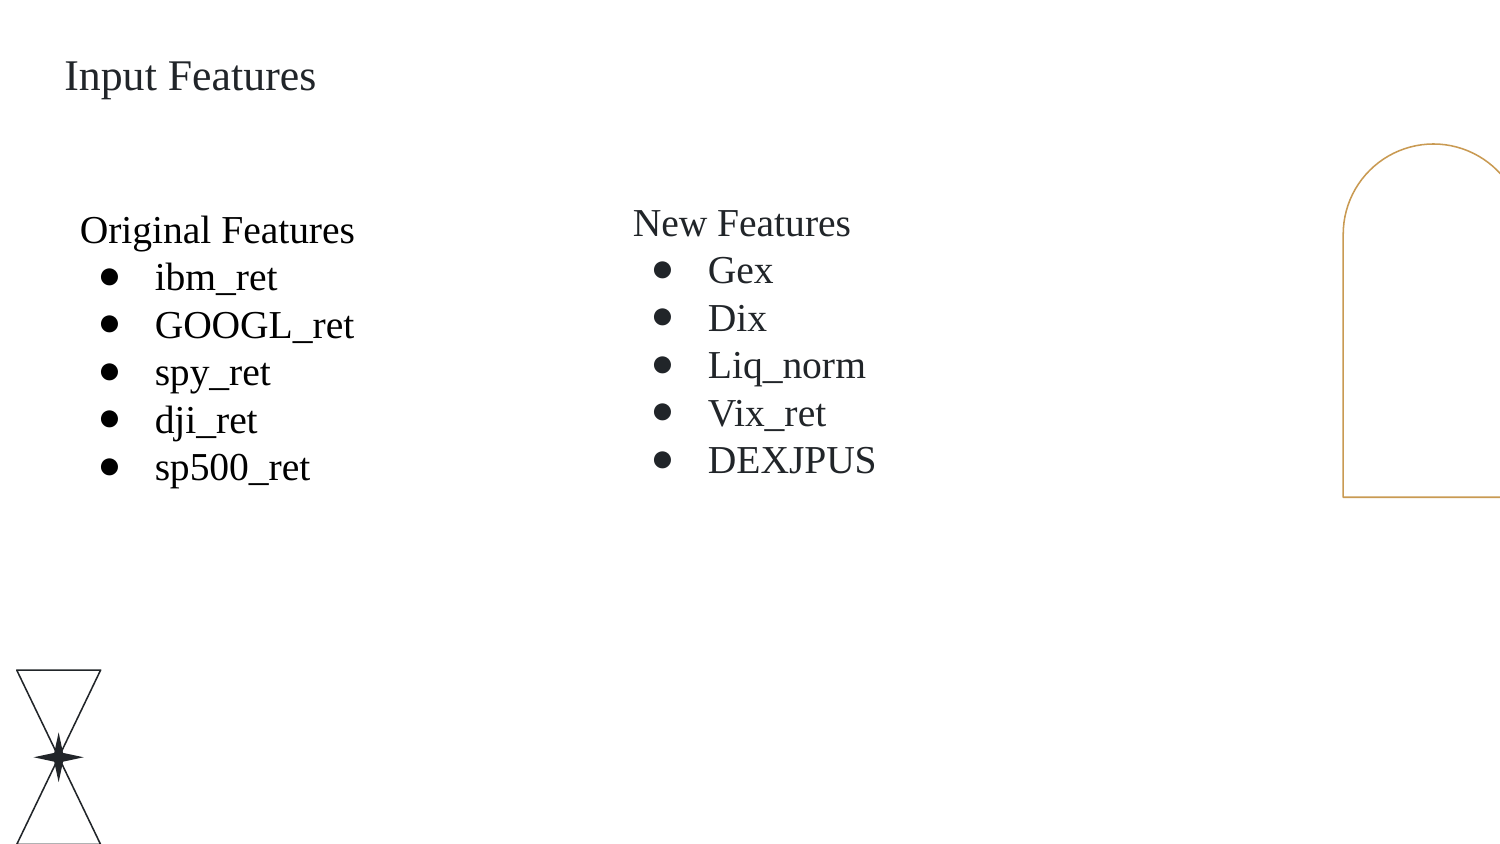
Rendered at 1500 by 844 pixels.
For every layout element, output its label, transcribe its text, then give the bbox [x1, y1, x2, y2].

text_box Original Features ibm_ret GOOGL_ret spy_ret dji_ret sp500_ret [64, 181, 823, 713]
text_box New Features Gex Dix Liq_norm Vix_ret DEXJPUS [618, 181, 1269, 560]
text_box Input Features [49, 31, 823, 152]
